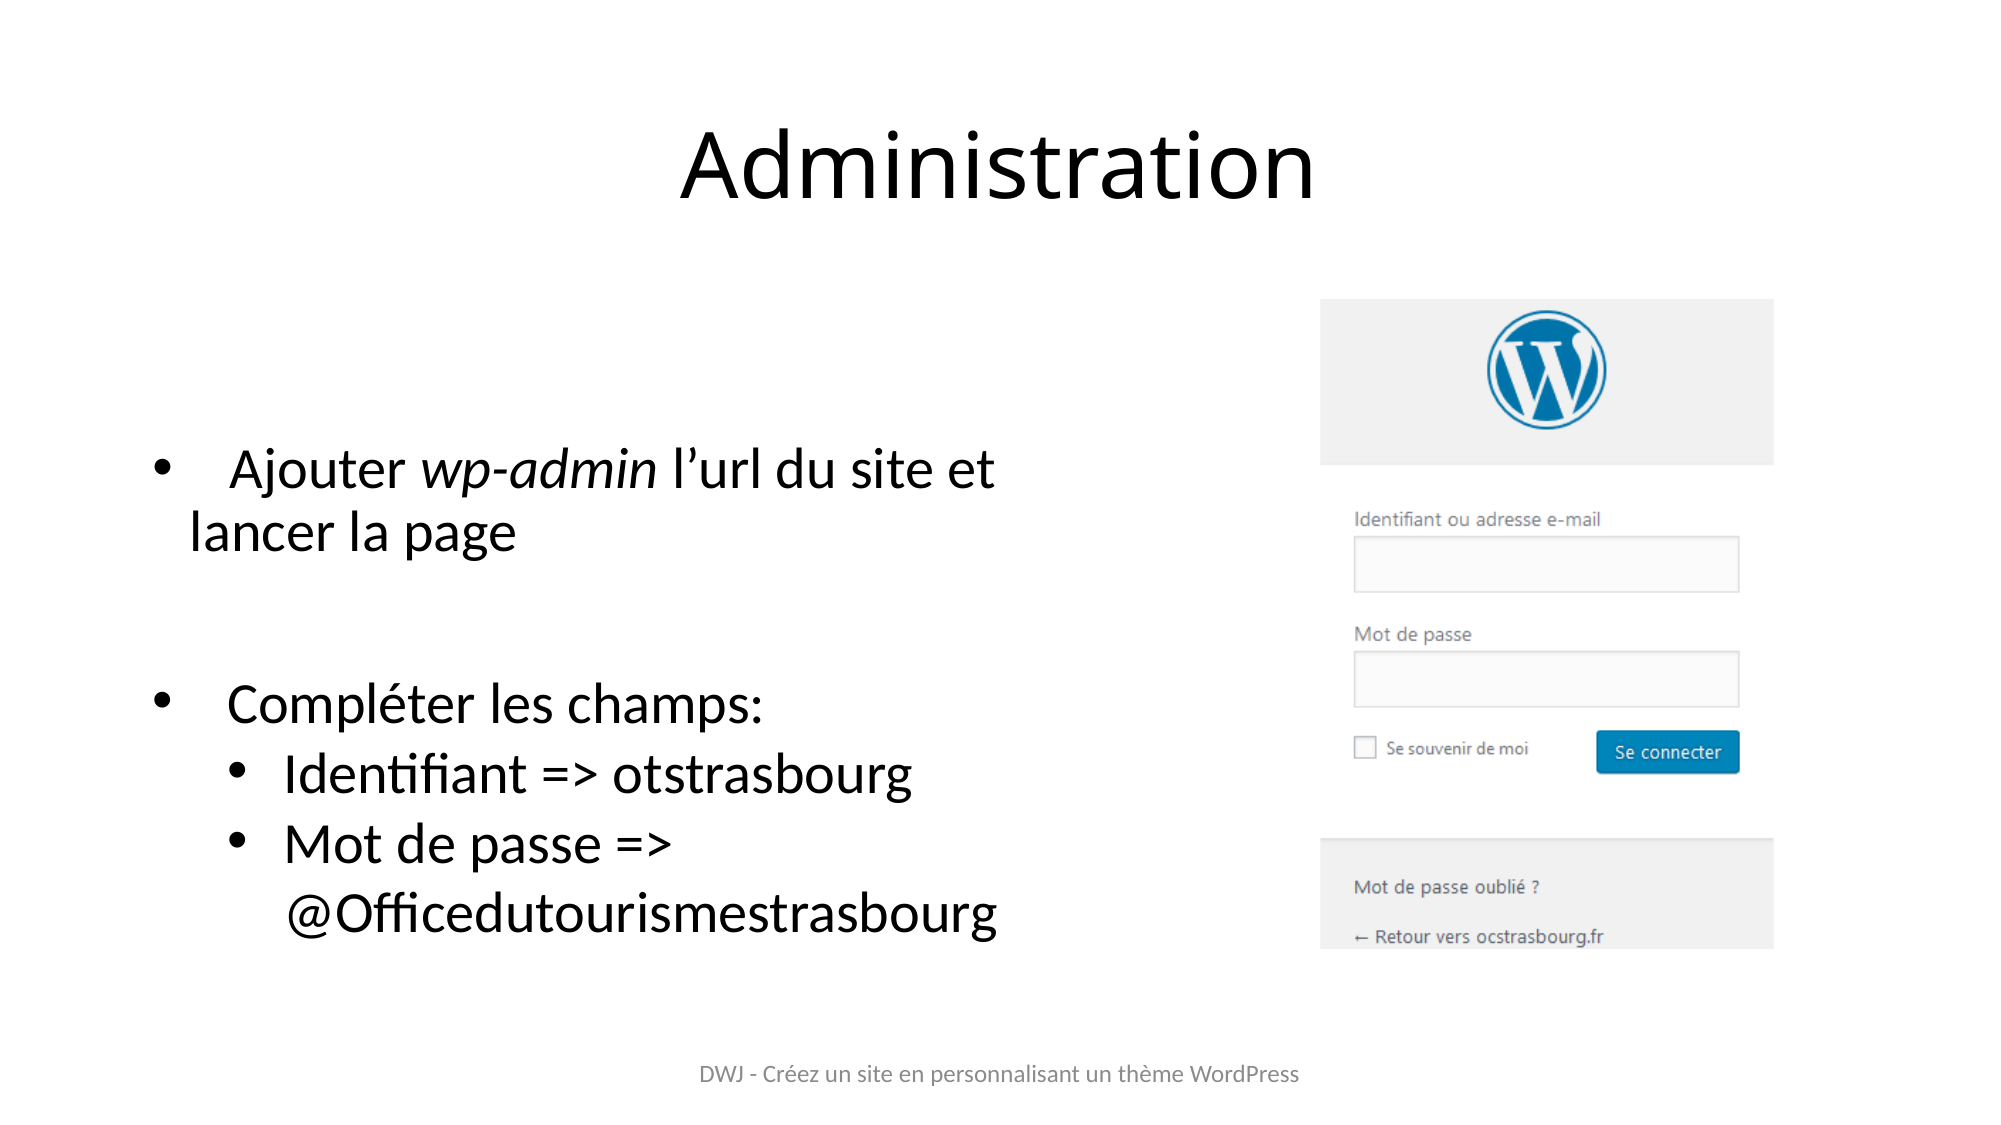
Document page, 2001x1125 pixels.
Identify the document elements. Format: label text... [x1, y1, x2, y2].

title Administration [137, 59, 1863, 278]
footer DWJ - Créez un site en personnalisant un thème WordPress [662, 1042, 1338, 1103]
list Ajouter wp-admin l’url du site et lancer la page [137, 430, 1025, 586]
text_box Compléter les champs: Identifiant => otstrasbourg Mot de passe => @Officedutourismestrasbourg [137, 657, 1296, 997]
picture [1320, 299, 1774, 949]
